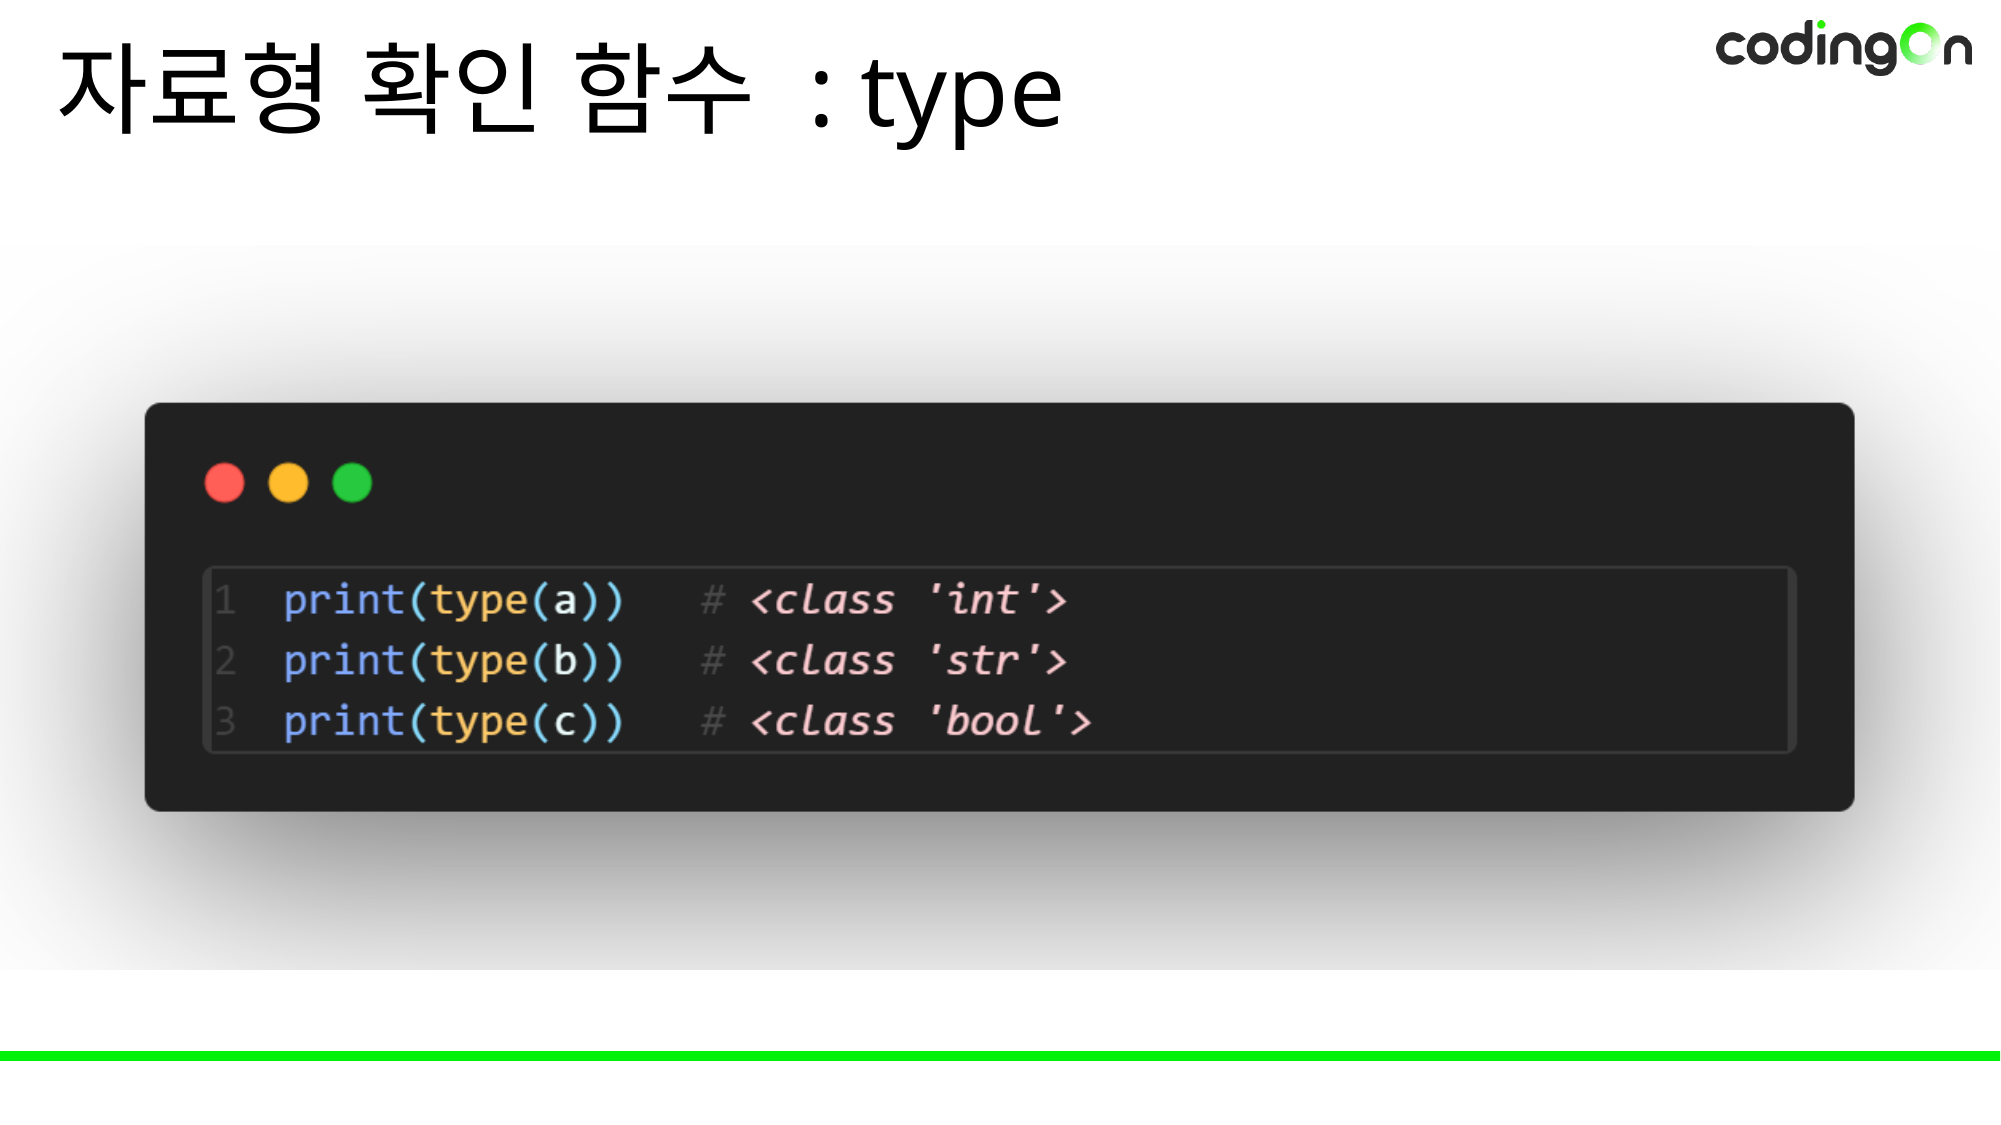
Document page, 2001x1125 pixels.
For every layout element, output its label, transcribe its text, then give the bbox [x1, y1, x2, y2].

picture [1767, 20, 1972, 76]
picture [0, 245, 2000, 970]
title 자료형 확인 함수 : type [41, 0, 1767, 188]
